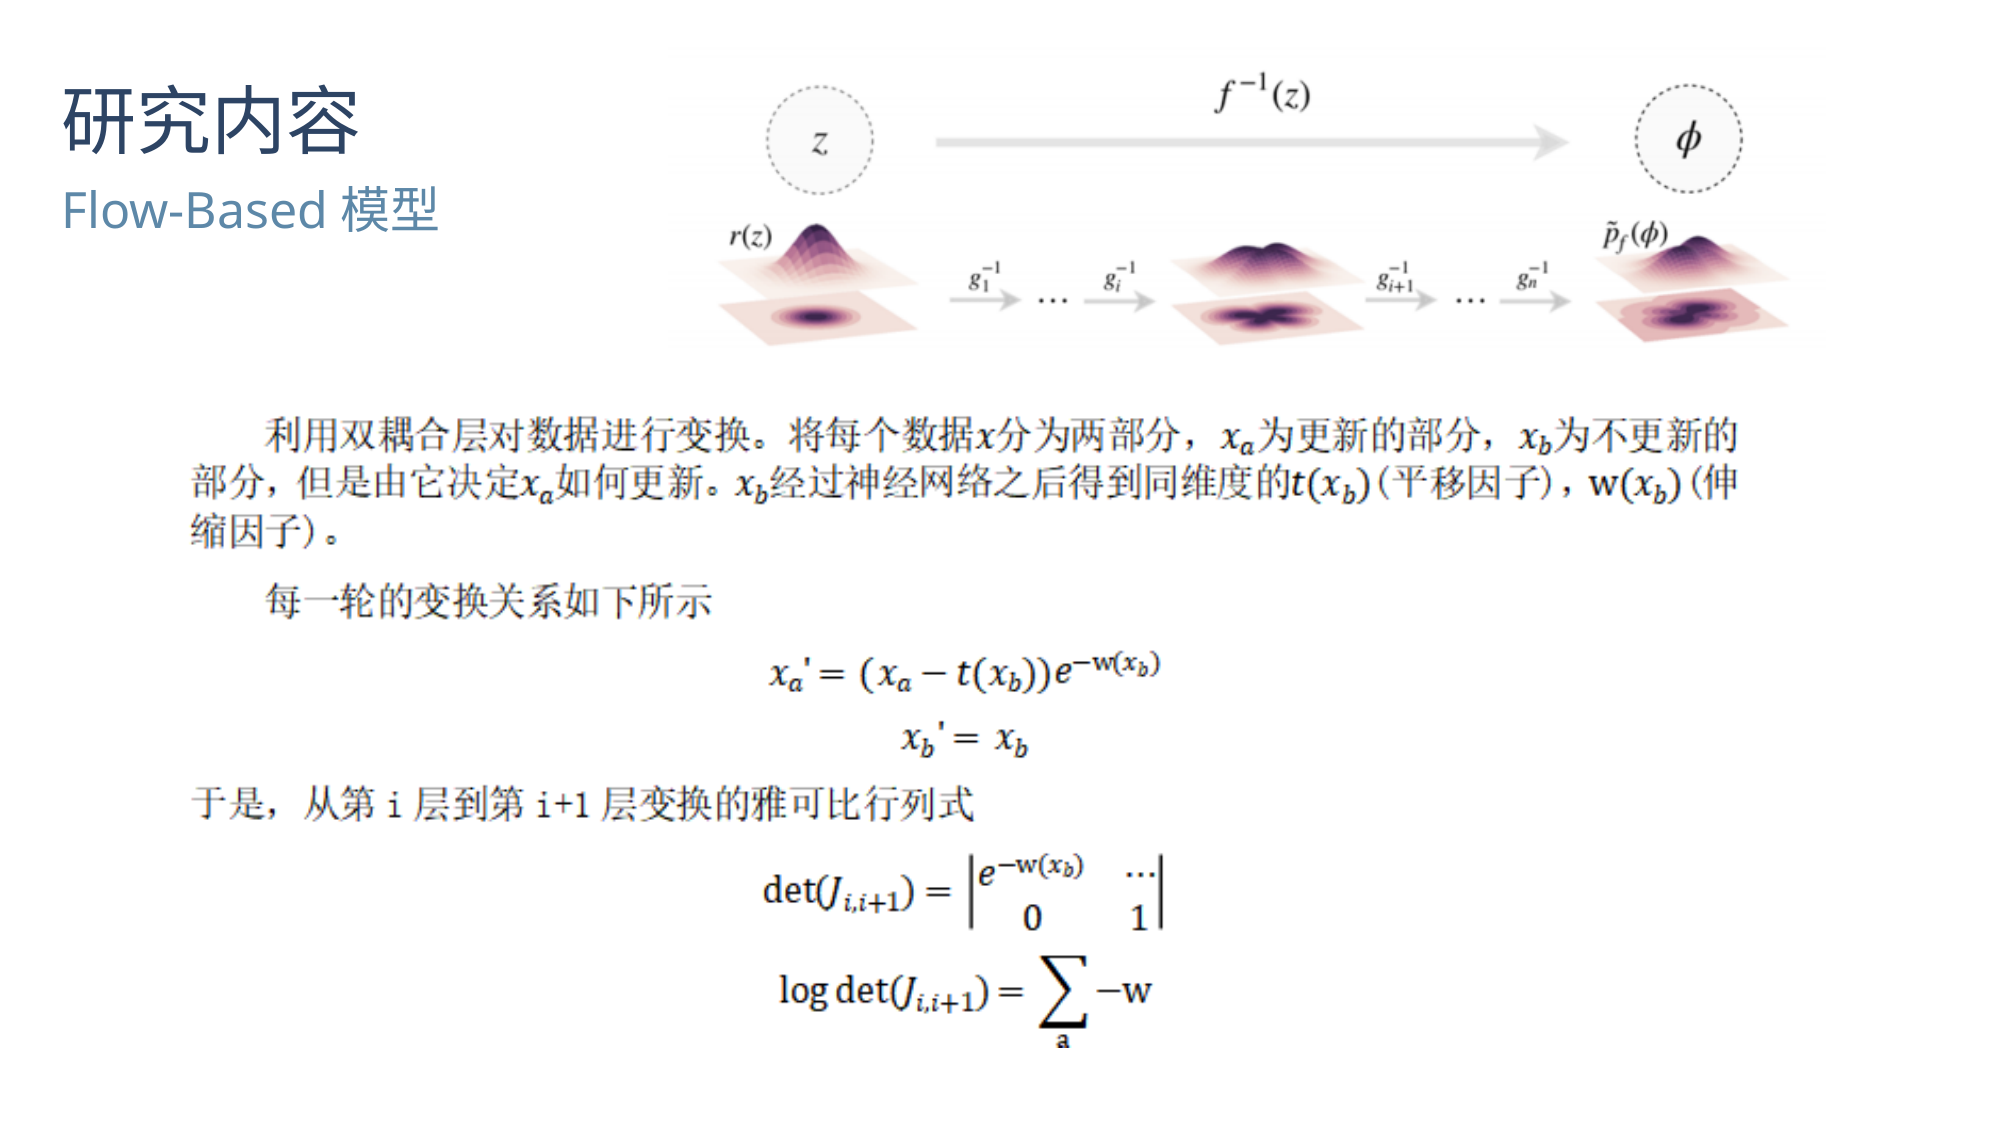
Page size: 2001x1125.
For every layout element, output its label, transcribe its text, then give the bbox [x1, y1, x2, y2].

picture [667, 43, 1826, 373]
text_box 研究内容 Flow-Based模型 [46, 44, 455, 247]
picture [175, 400, 1768, 1048]
